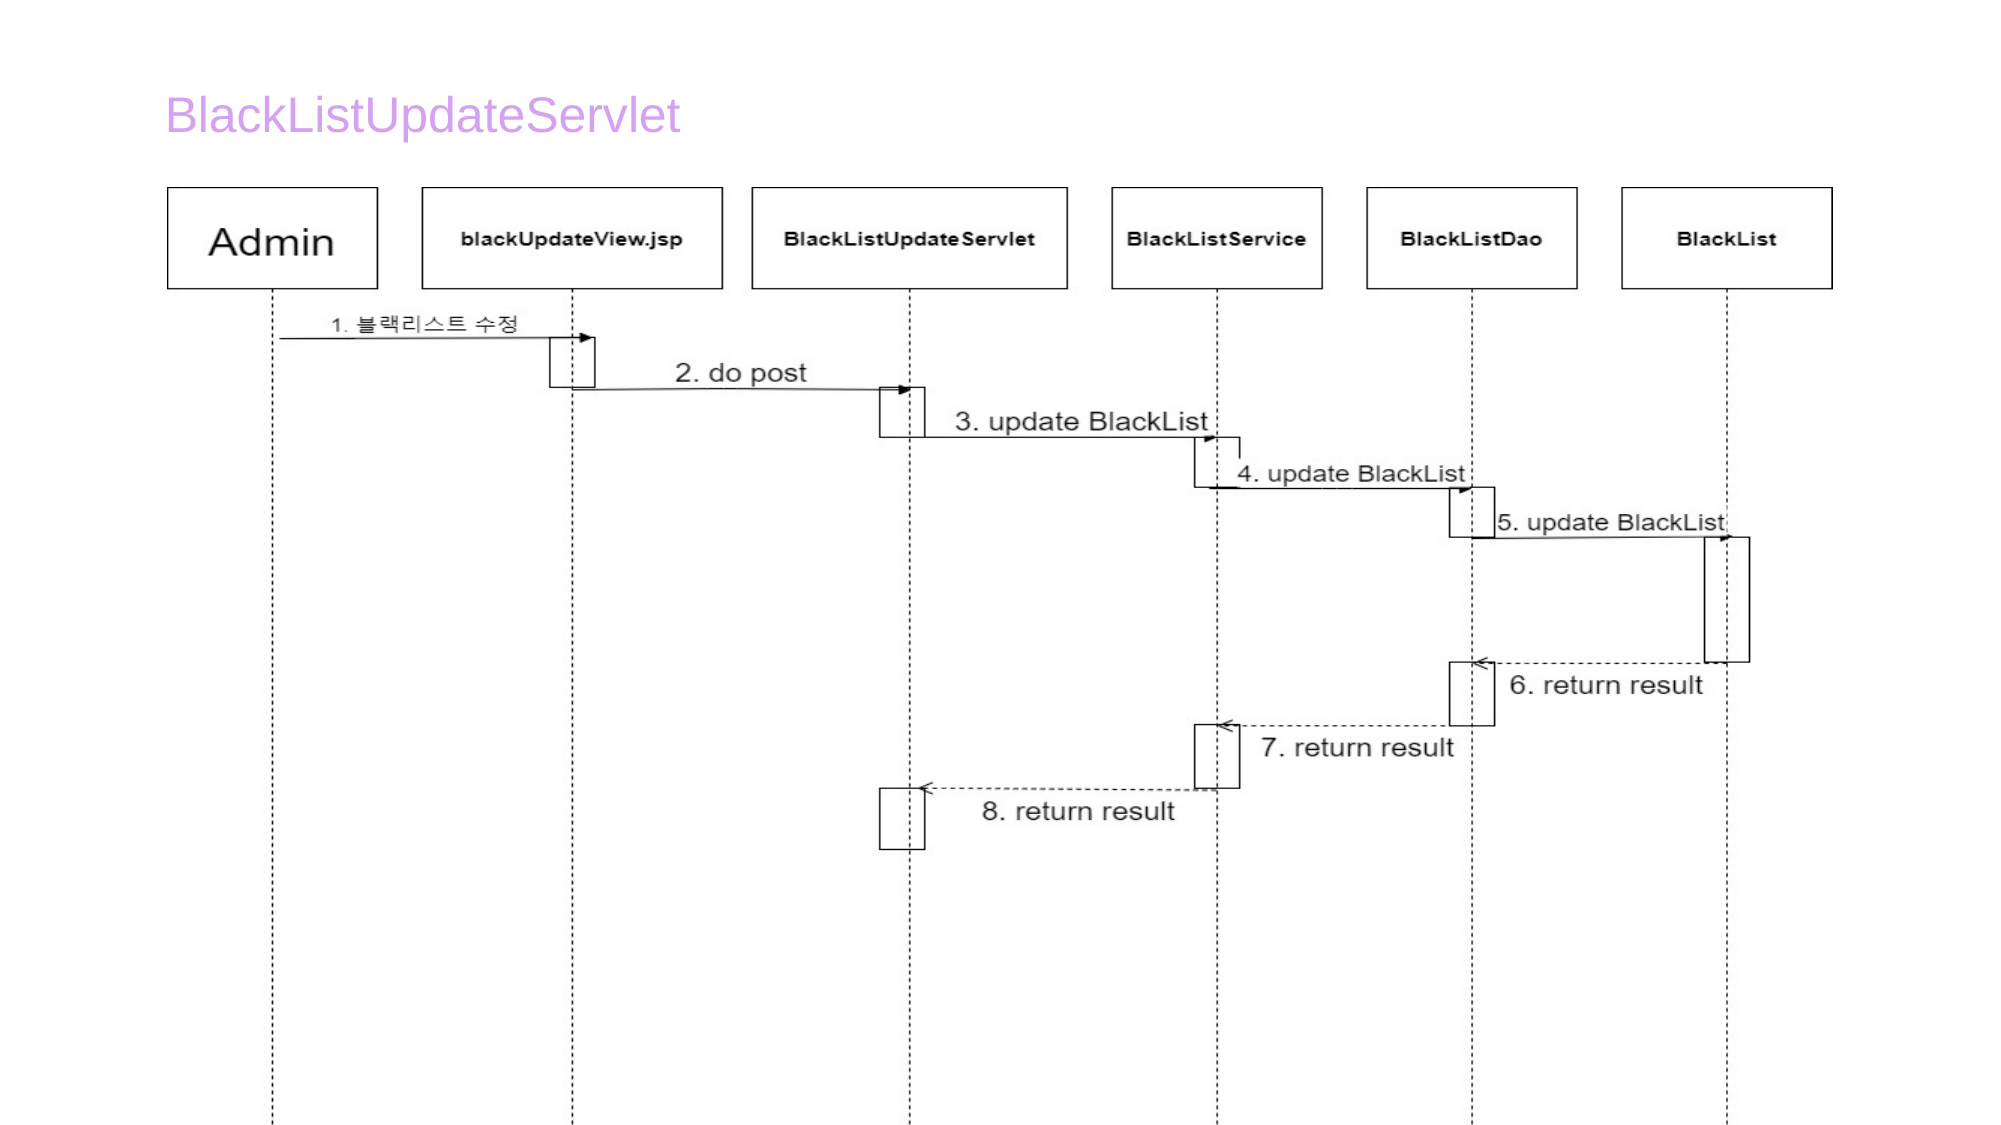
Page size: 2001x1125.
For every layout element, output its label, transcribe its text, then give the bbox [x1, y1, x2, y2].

picture [167, 187, 1833, 1125]
text_box BlackListUpdateServlet [150, 74, 713, 150]
